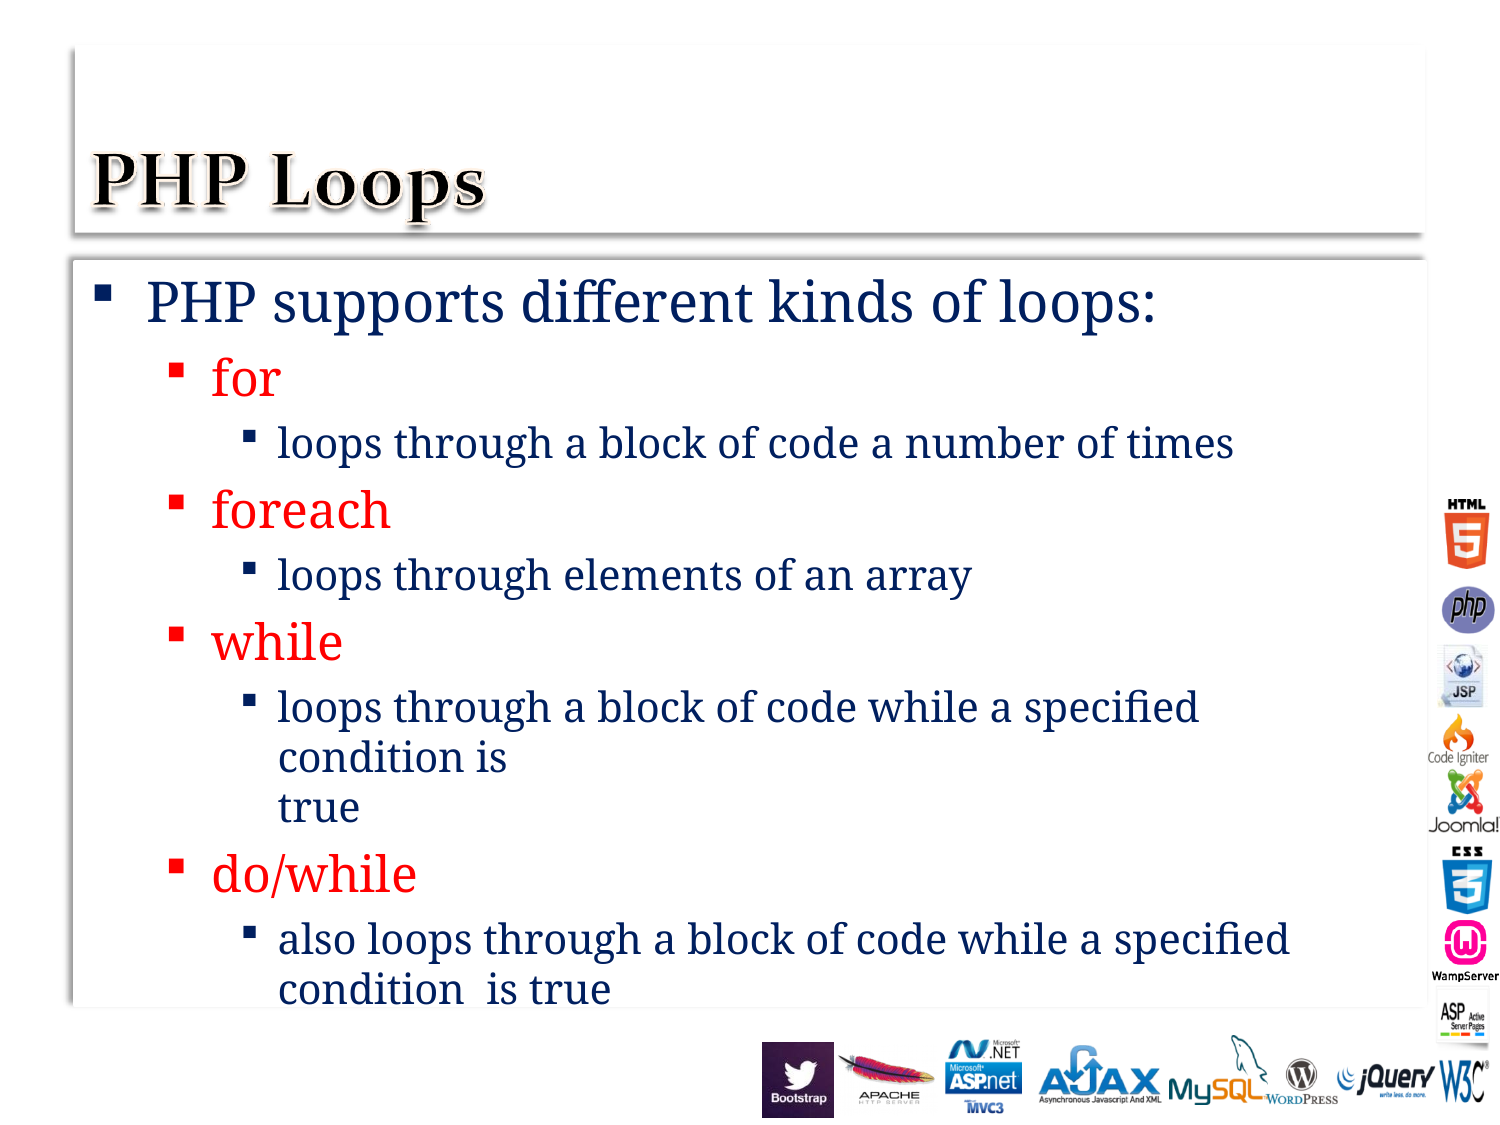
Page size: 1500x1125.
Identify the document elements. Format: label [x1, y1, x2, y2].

text_box [762, 499, 1500, 1119]
text_box [23, 41, 1432, 1012]
